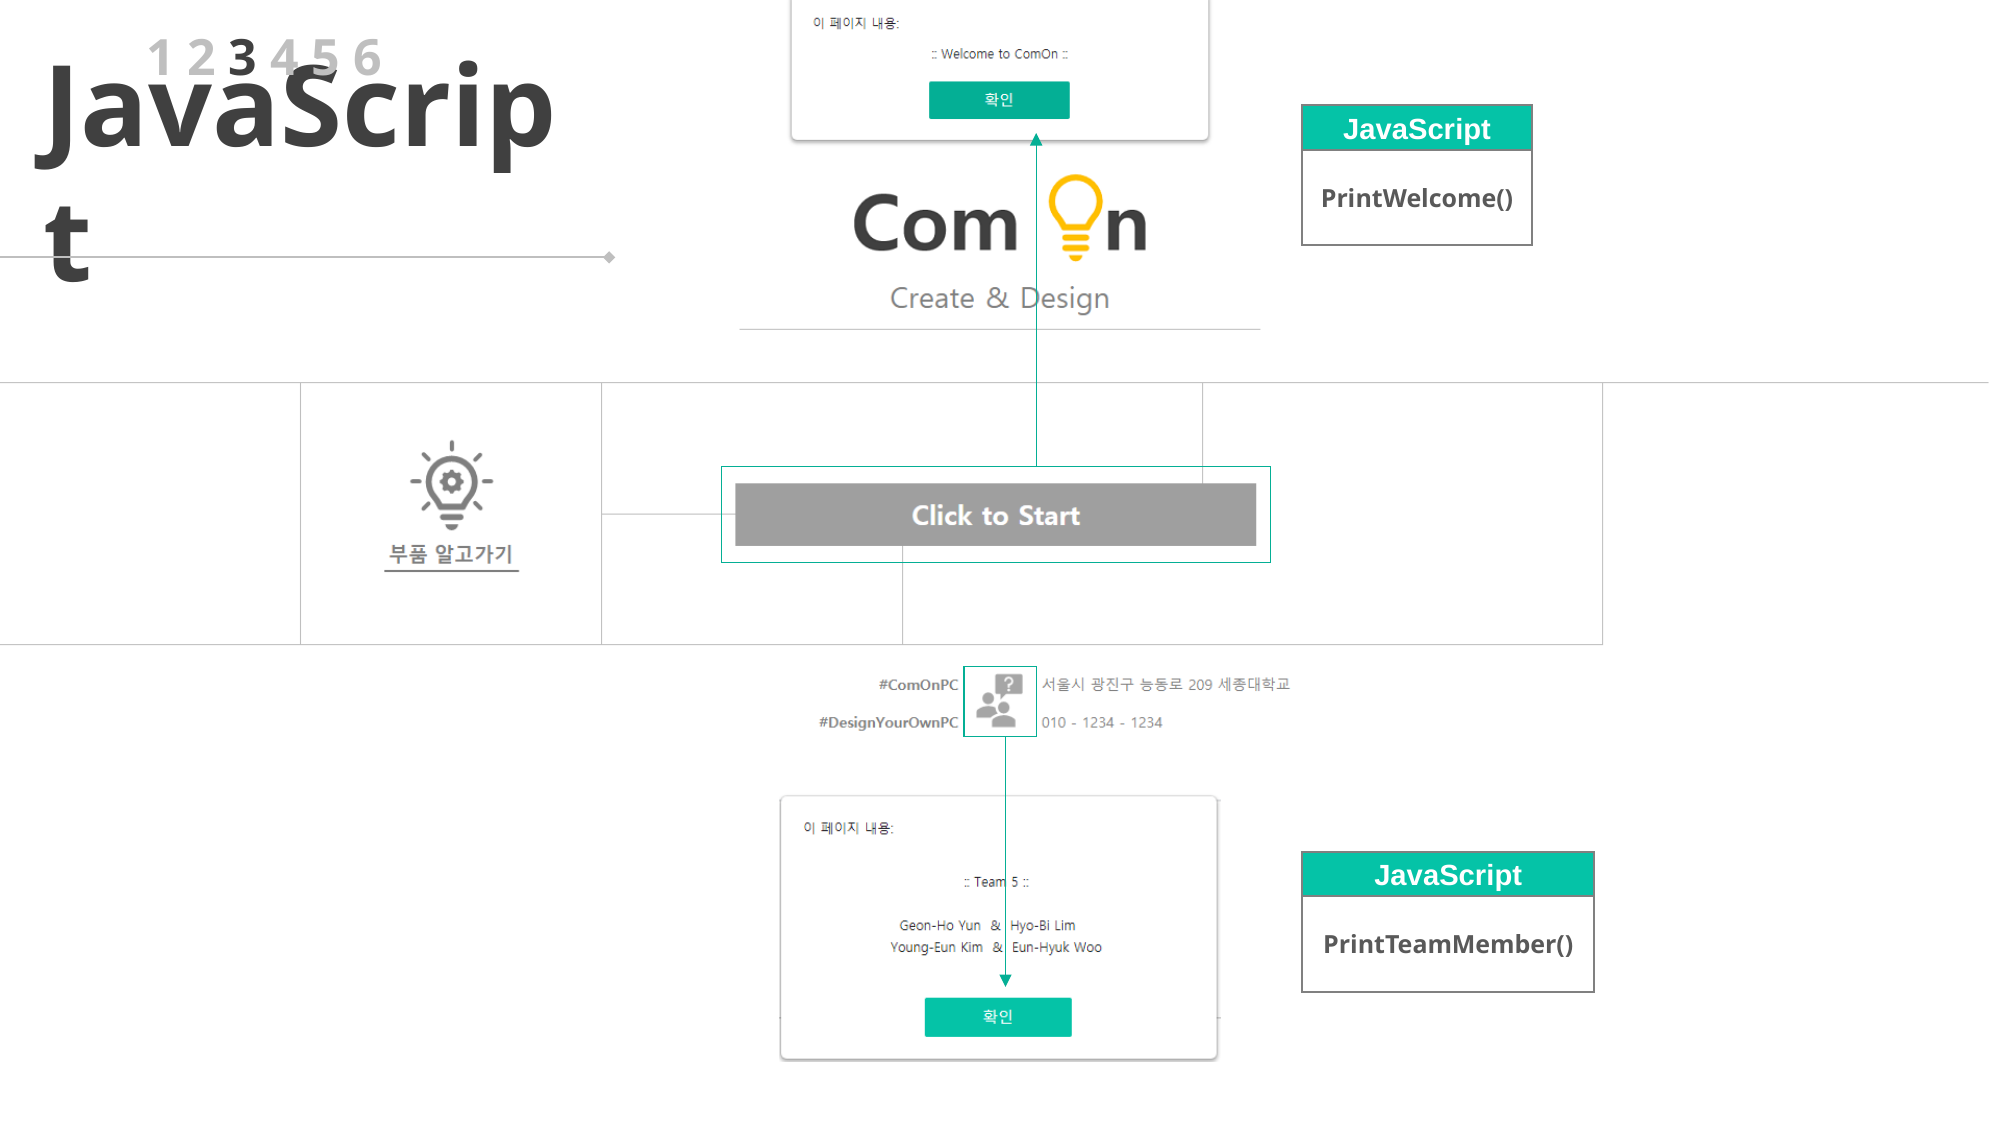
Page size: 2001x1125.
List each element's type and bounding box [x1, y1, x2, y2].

picture [0, 0, 2000, 761]
text_box [1302, 851, 1595, 992]
text_box [1302, 105, 1532, 246]
picture [779, 792, 1221, 1062]
